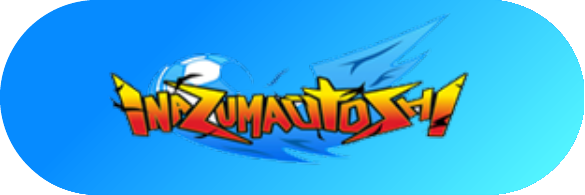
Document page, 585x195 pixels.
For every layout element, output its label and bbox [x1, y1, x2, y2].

text_box [0, 0, 585, 195]
picture [78, 13, 497, 182]
